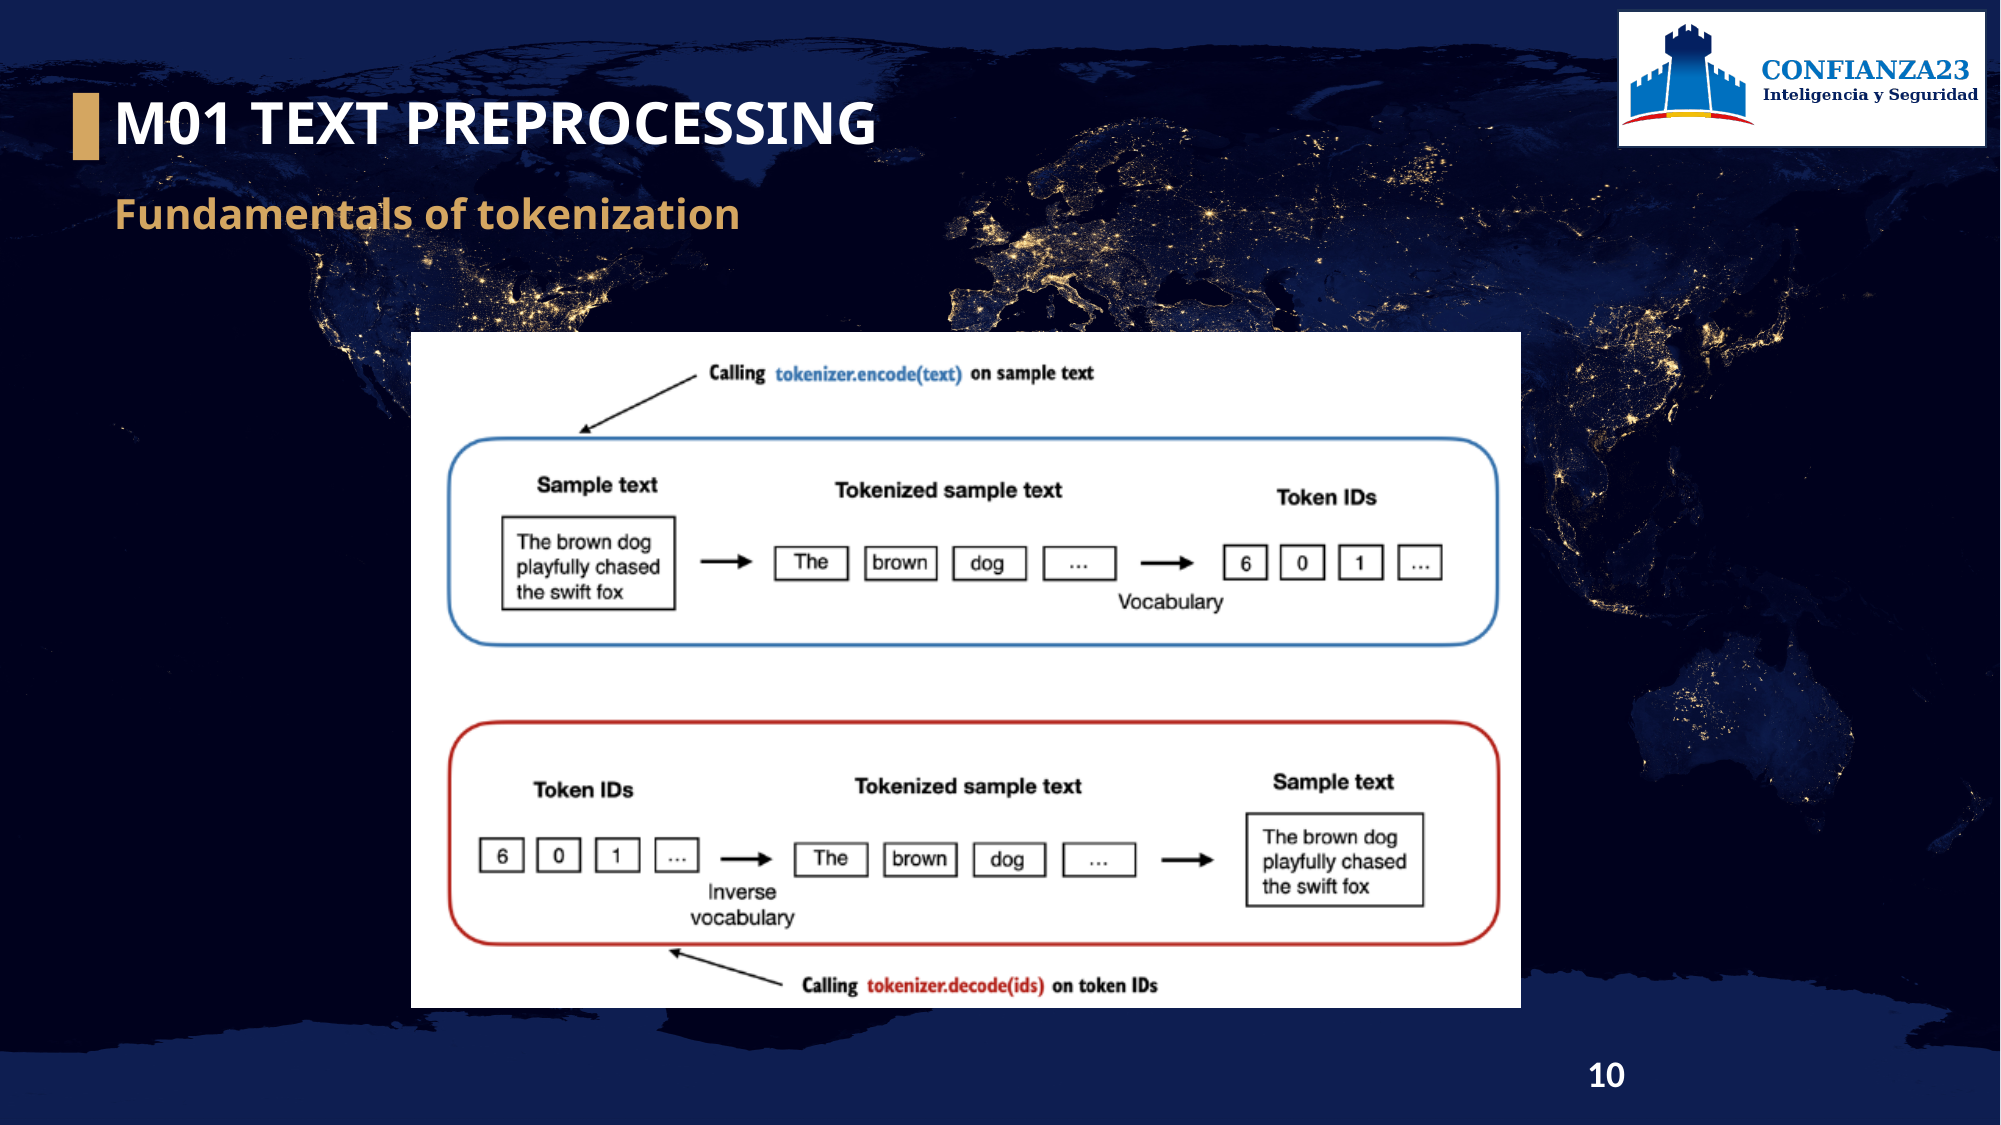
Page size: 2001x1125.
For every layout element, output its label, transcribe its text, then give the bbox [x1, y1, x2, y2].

text_box Fundamentals of tokenization [99, 187, 824, 238]
text_box [72, 92, 100, 161]
picture [410, 332, 1521, 1008]
picture [1617, 18, 1986, 137]
text_box M01 TEXT PREPROCESSING [99, 86, 1124, 157]
